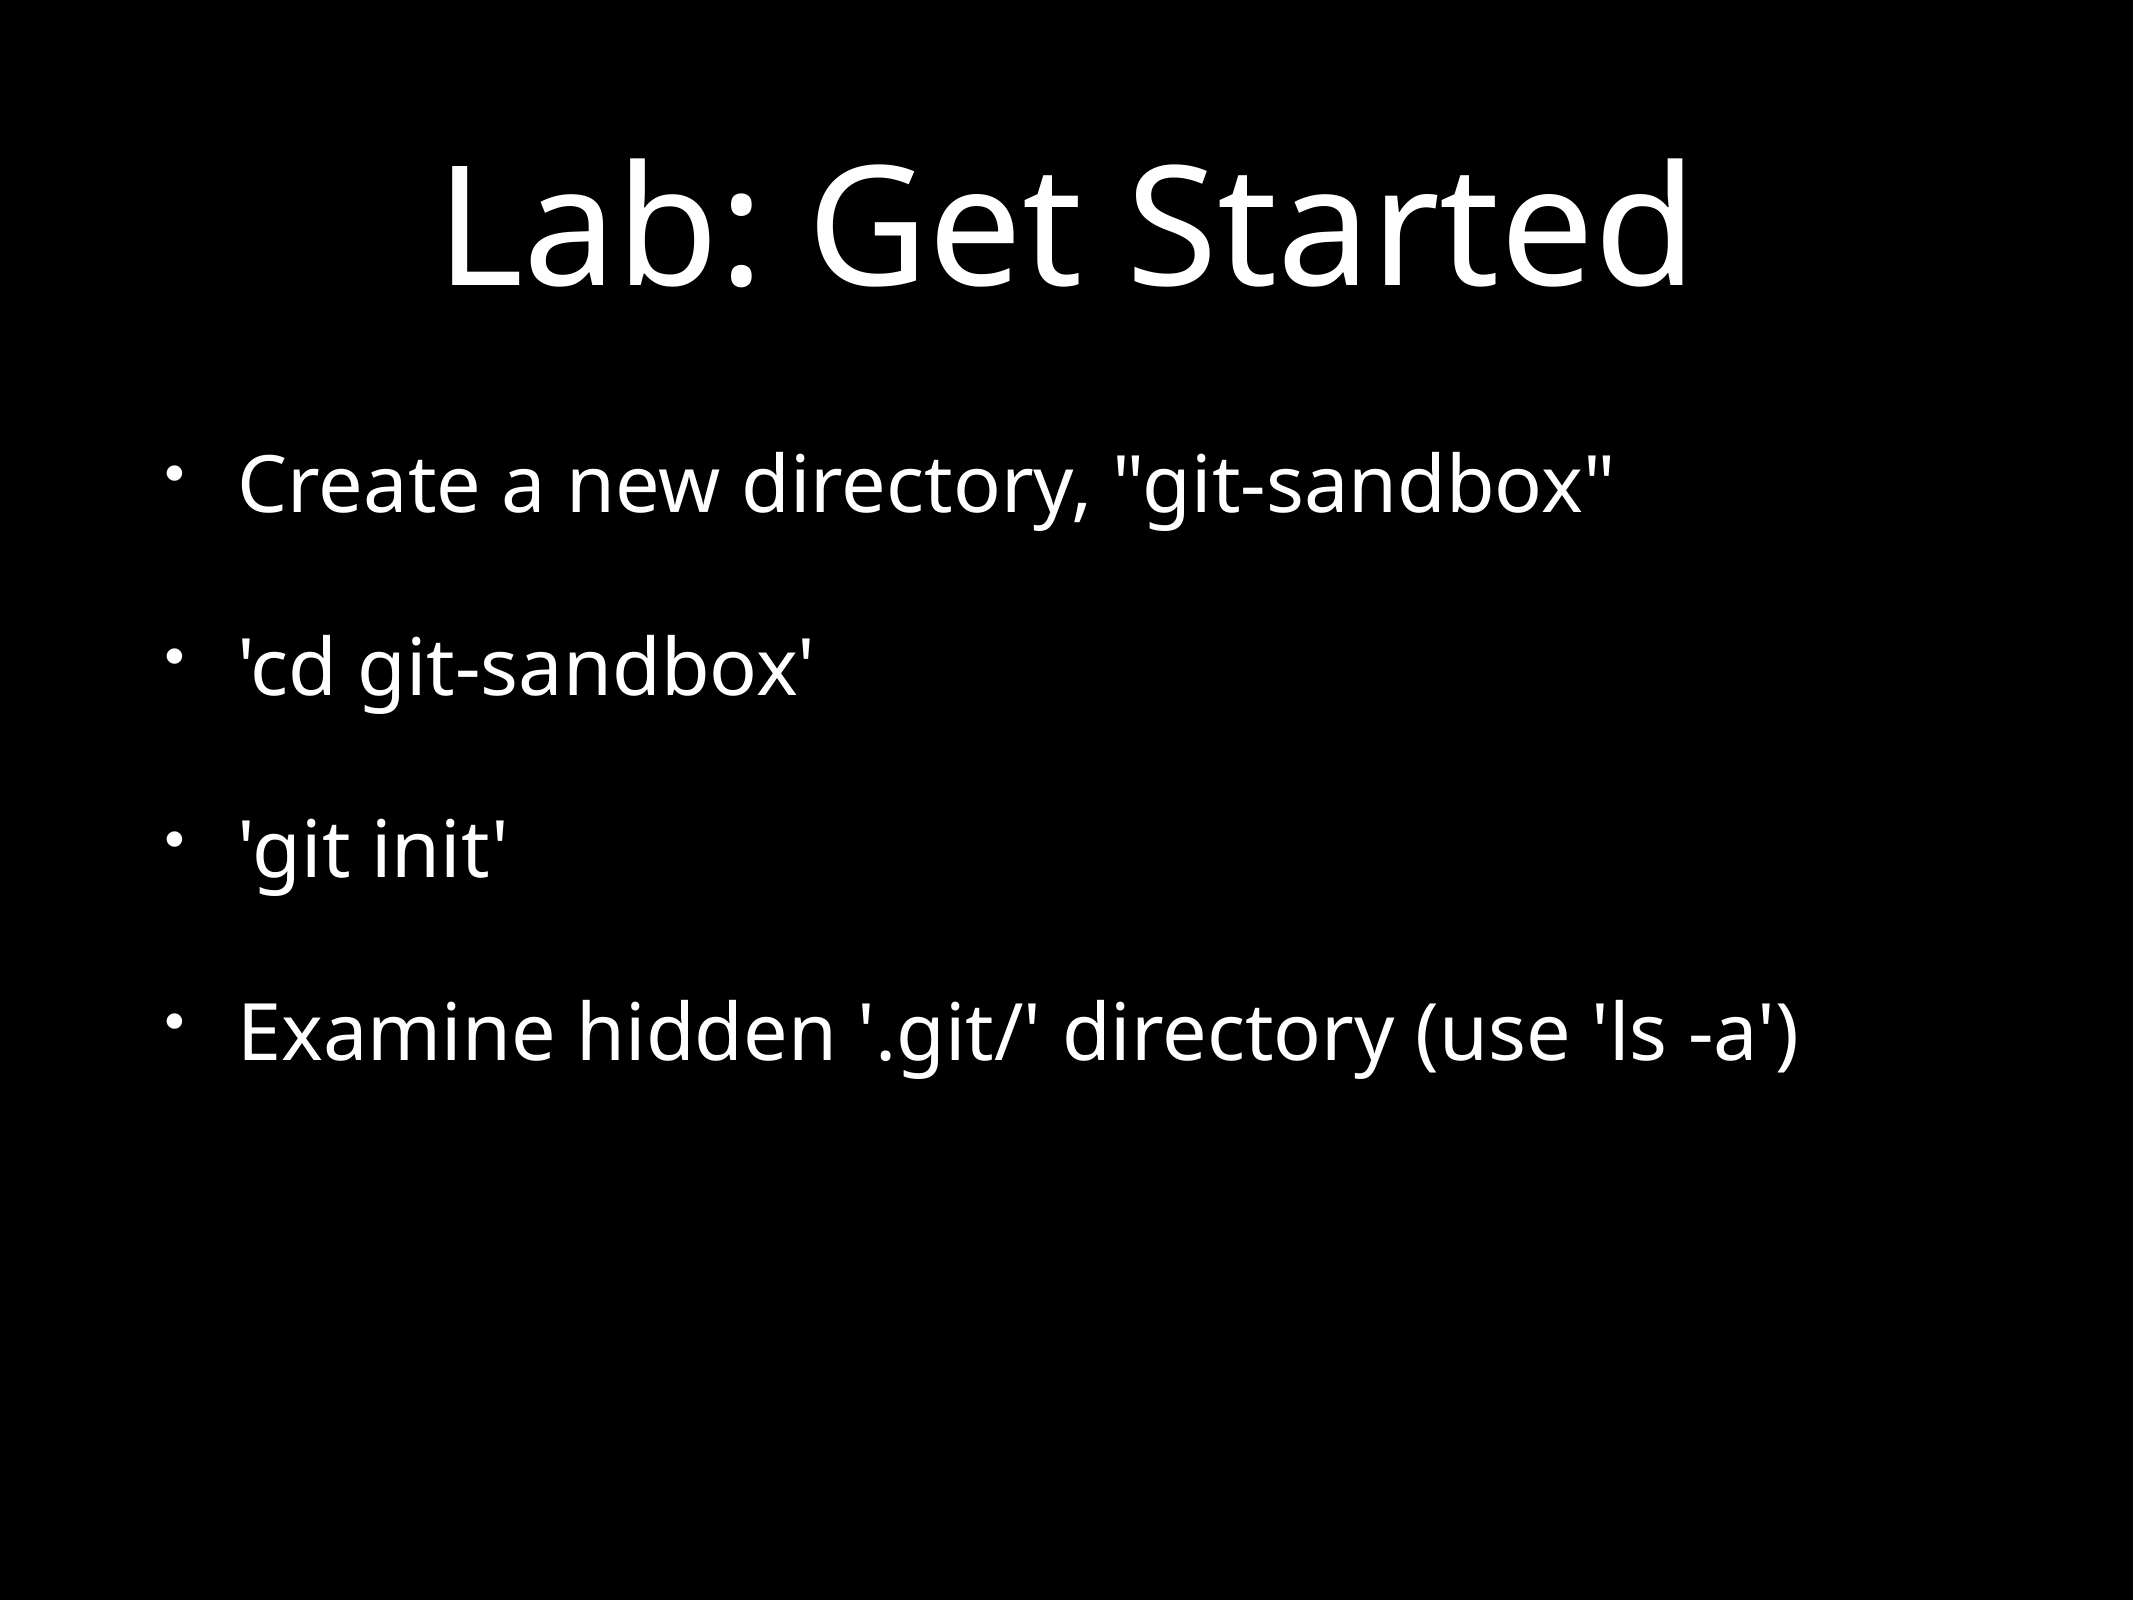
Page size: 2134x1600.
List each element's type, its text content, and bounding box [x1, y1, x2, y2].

title Lab: Get Started [155, 41, 1978, 397]
list Create a new directory, "git-sandbox" 'cd git-sandbox' 'git init' Examine hidden '.git/' directory (use 'ls -a') [155, 424, 1978, 1439]
